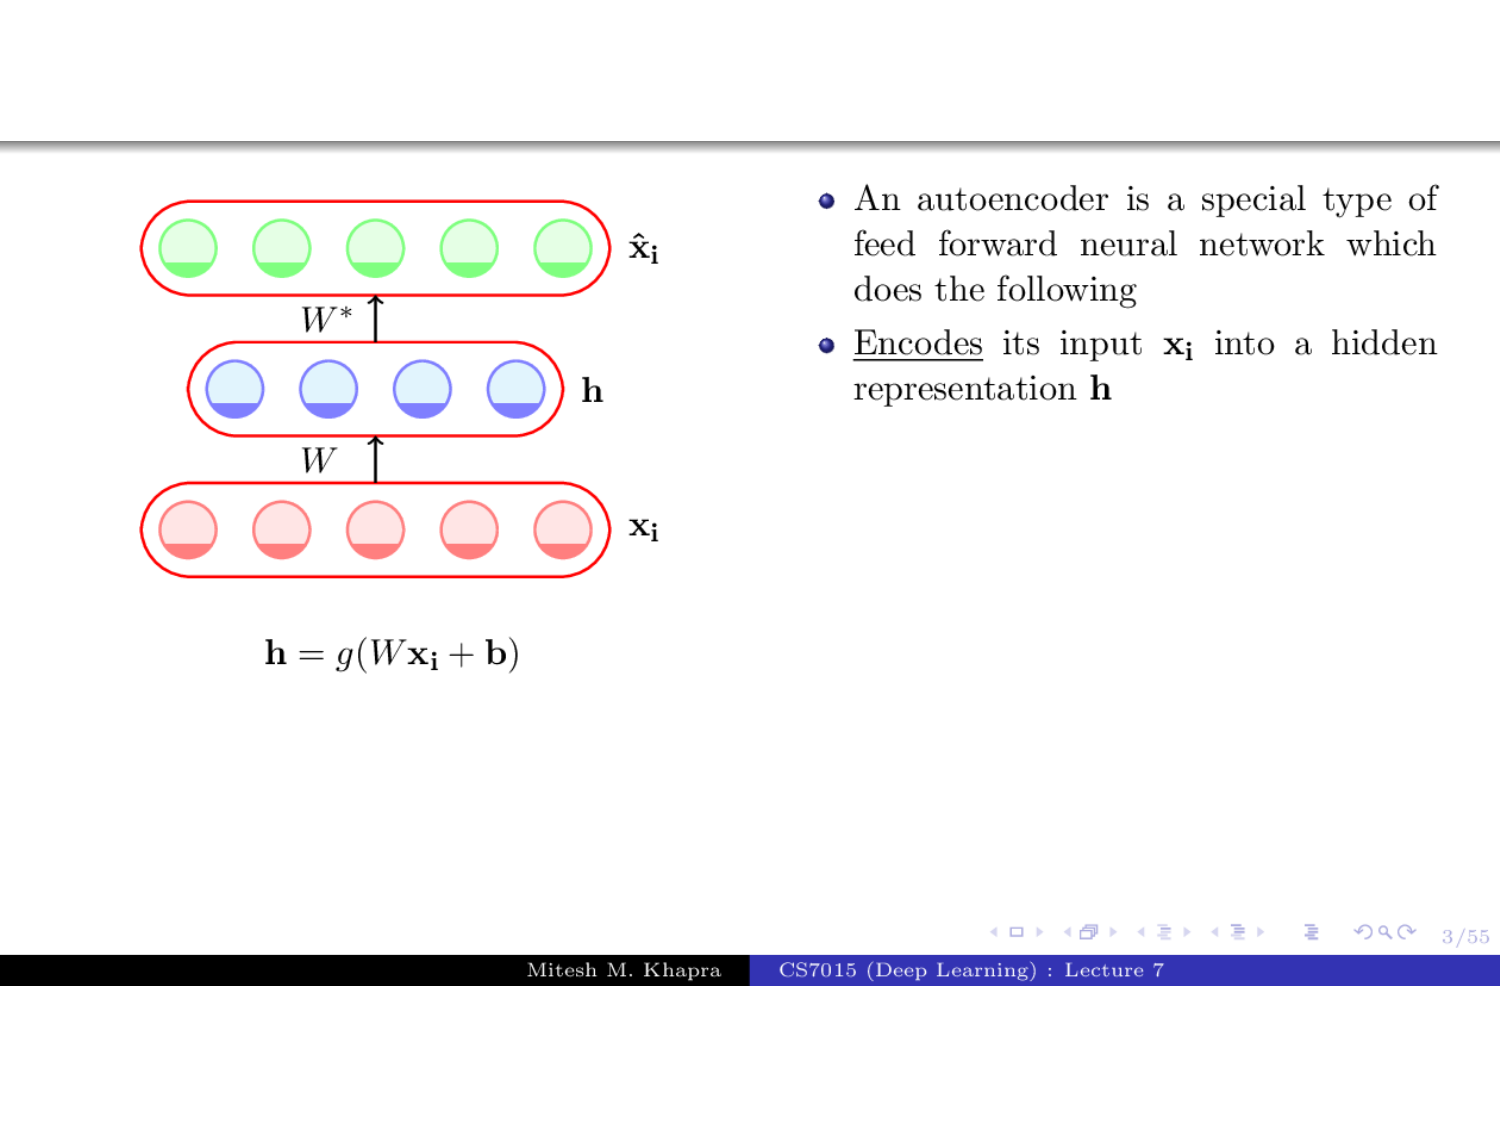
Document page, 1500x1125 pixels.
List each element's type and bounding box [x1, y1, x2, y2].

picture [0, 141, 1500, 986]
